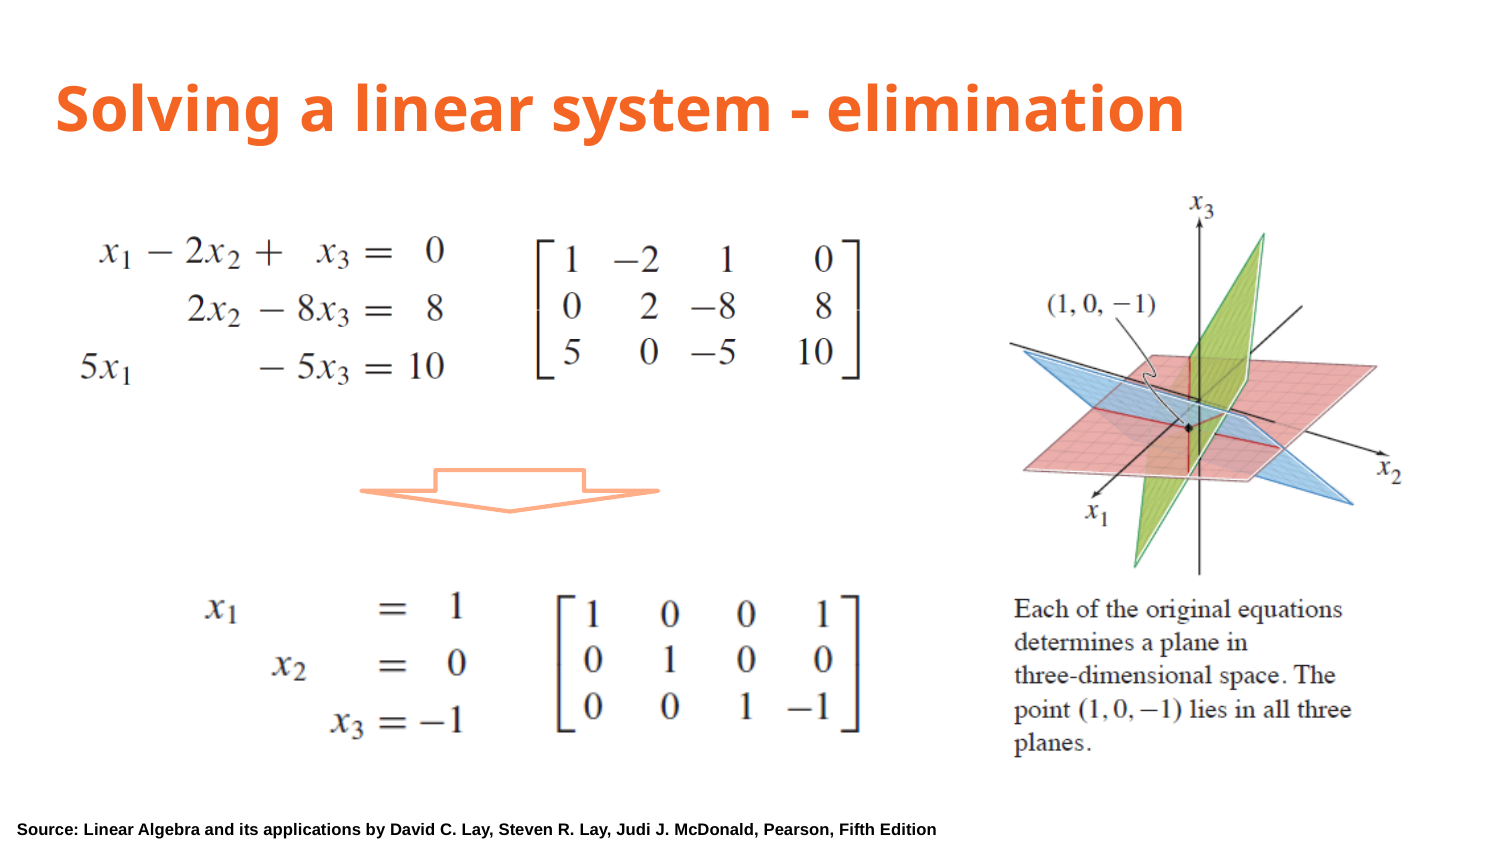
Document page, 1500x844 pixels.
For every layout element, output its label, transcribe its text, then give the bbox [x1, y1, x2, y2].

picture [178, 572, 893, 768]
picture [978, 174, 1414, 768]
picture [66, 221, 874, 398]
title Solving a linear system - elimination [40, 54, 1500, 181]
text_box [359, 468, 661, 514]
text_box Source: Linear Algebra and its applications by David C. Lay, Steven R. Lay, Judi J. McDonald, Pearson, Fifth Edition [2, 801, 1383, 844]
